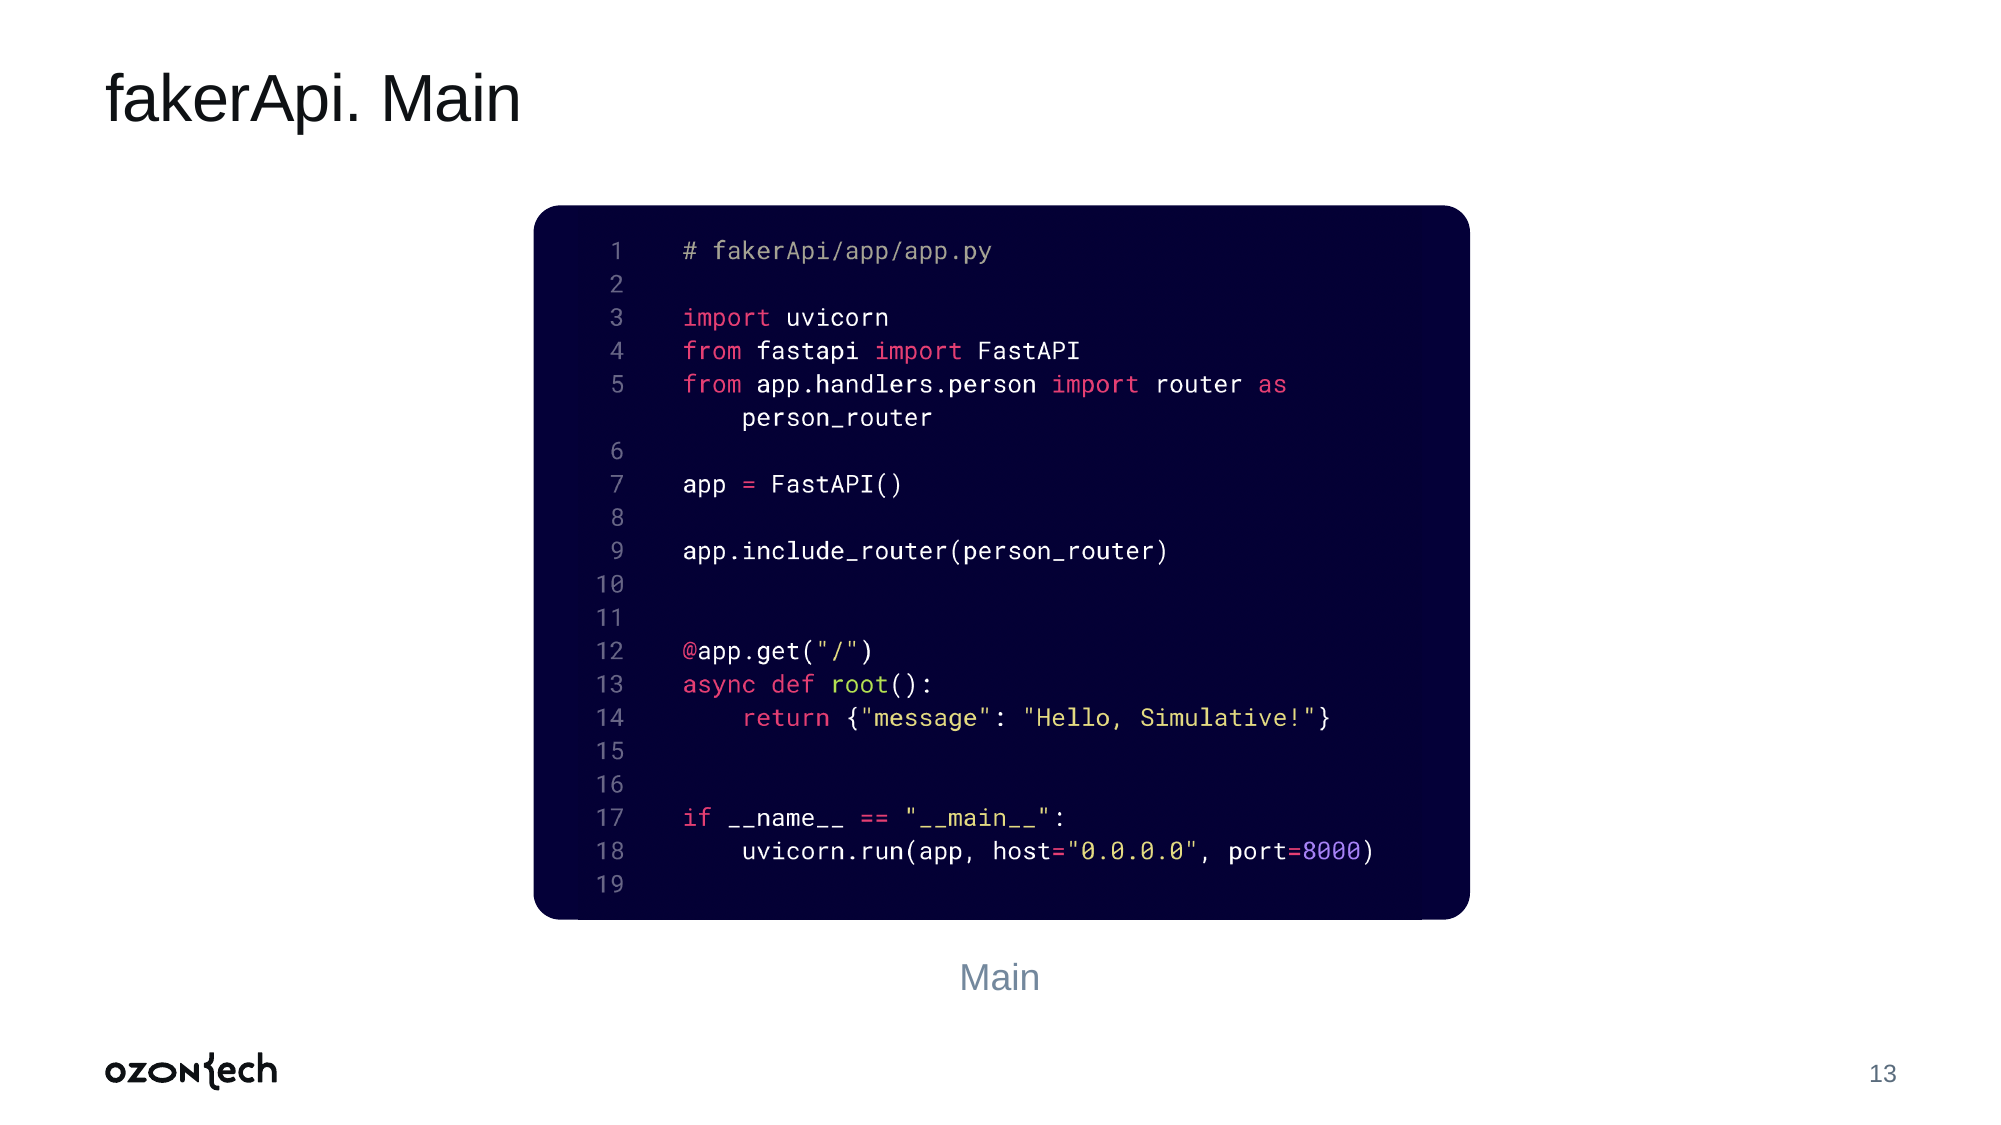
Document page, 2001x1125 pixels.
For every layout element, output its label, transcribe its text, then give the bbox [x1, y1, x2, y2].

slide_number 13 [1748, 1054, 1898, 1091]
title fakerApi. Main [104, 67, 1895, 180]
picture [578, 207, 1422, 920]
text_box [532, 204, 1472, 921]
text_box Main [411, 945, 1588, 1005]
